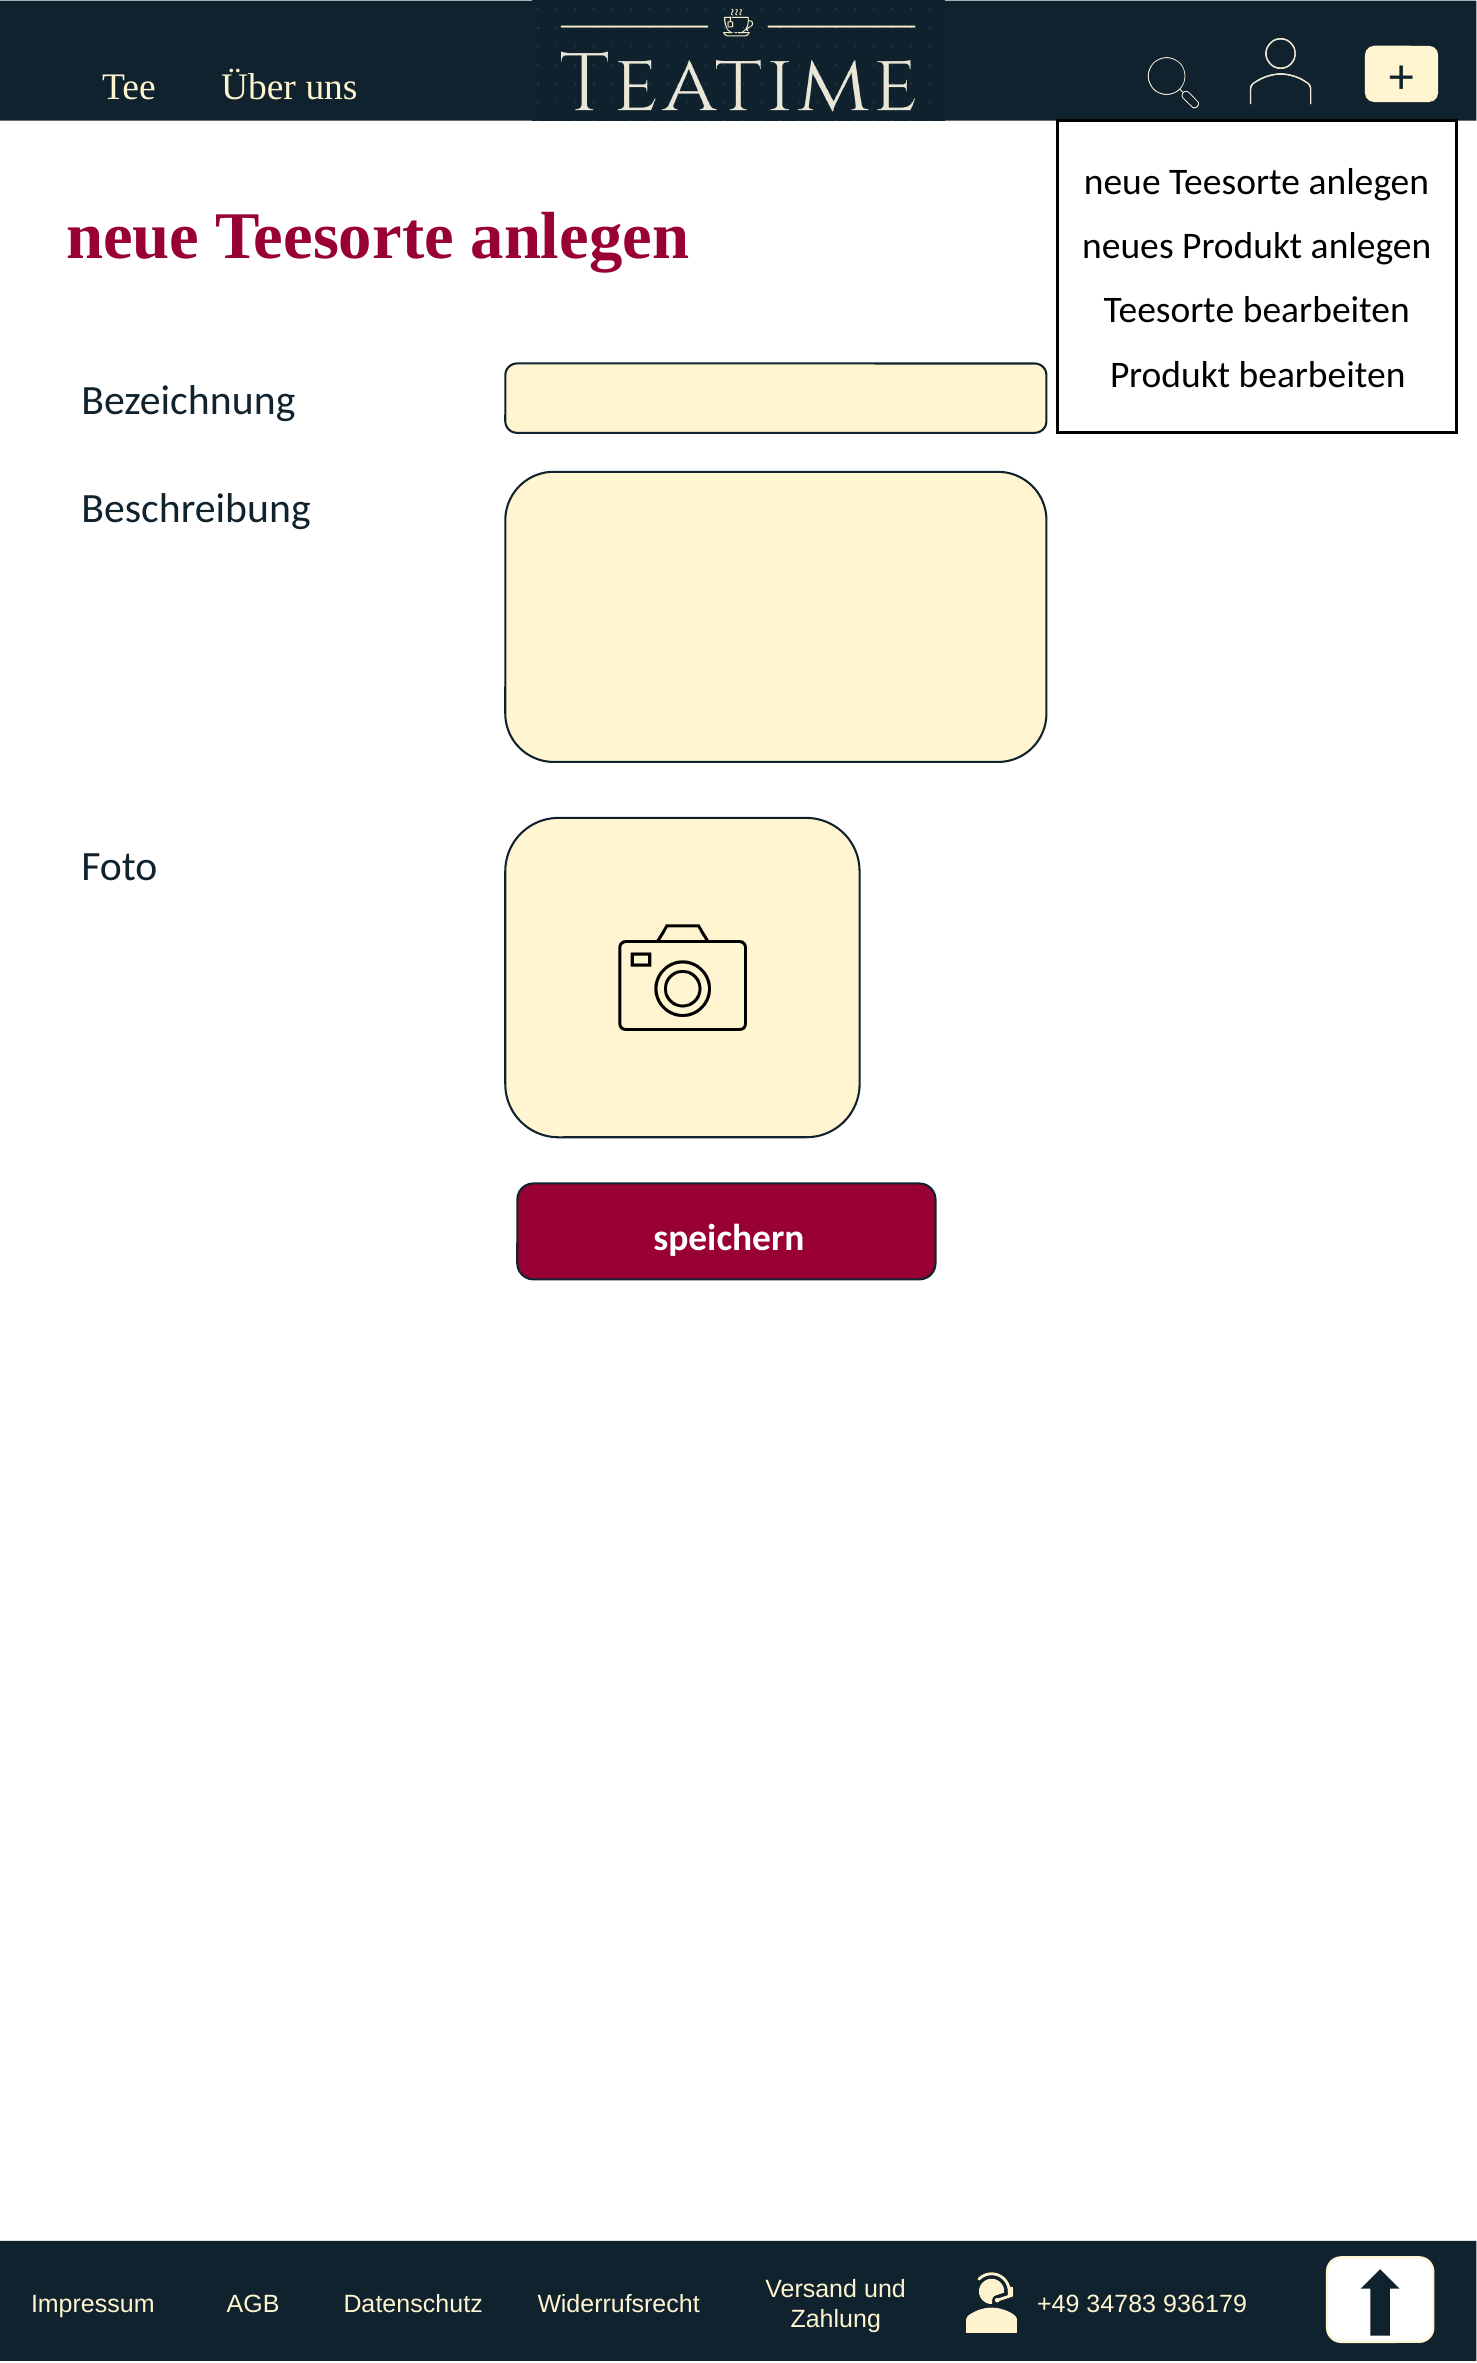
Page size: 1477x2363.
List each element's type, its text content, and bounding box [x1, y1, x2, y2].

text_box Tee [32, 54, 192, 114]
text_box AGB [201, 2280, 305, 2325]
text_box Über uns [192, 54, 386, 115]
picture [531, 0, 945, 121]
text_box Widerrufsrecht [522, 2280, 716, 2325]
text_box Versand und Zahlung [739, 2265, 933, 2340]
text_box Datenschutz [327, 2280, 499, 2325]
text_box [1325, 2256, 1435, 2344]
text_box [0, 0, 1477, 122]
text_box Beschreibung [66, 473, 489, 539]
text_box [505, 817, 860, 1138]
text_box neue Teesorte anlegen [51, 184, 933, 279]
text_box [0, 2240, 1477, 2362]
text_box Bezeichnung [66, 365, 489, 431]
text_box [516, 1182, 937, 1281]
picture [1234, 24, 1327, 118]
text_box speichern [522, 1205, 936, 1266]
picture [1142, 51, 1205, 114]
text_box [1057, 120, 1458, 433]
text_box [504, 470, 1048, 763]
text_box Impressum [7, 2280, 179, 2325]
text_box +49 34783 936179 [1030, 2279, 1302, 2325]
picture [953, 2264, 1030, 2341]
text_box Foto [66, 831, 489, 896]
text_box [504, 362, 1048, 434]
text_box [1358, 2267, 1403, 2337]
text_box + [1363, 44, 1440, 104]
